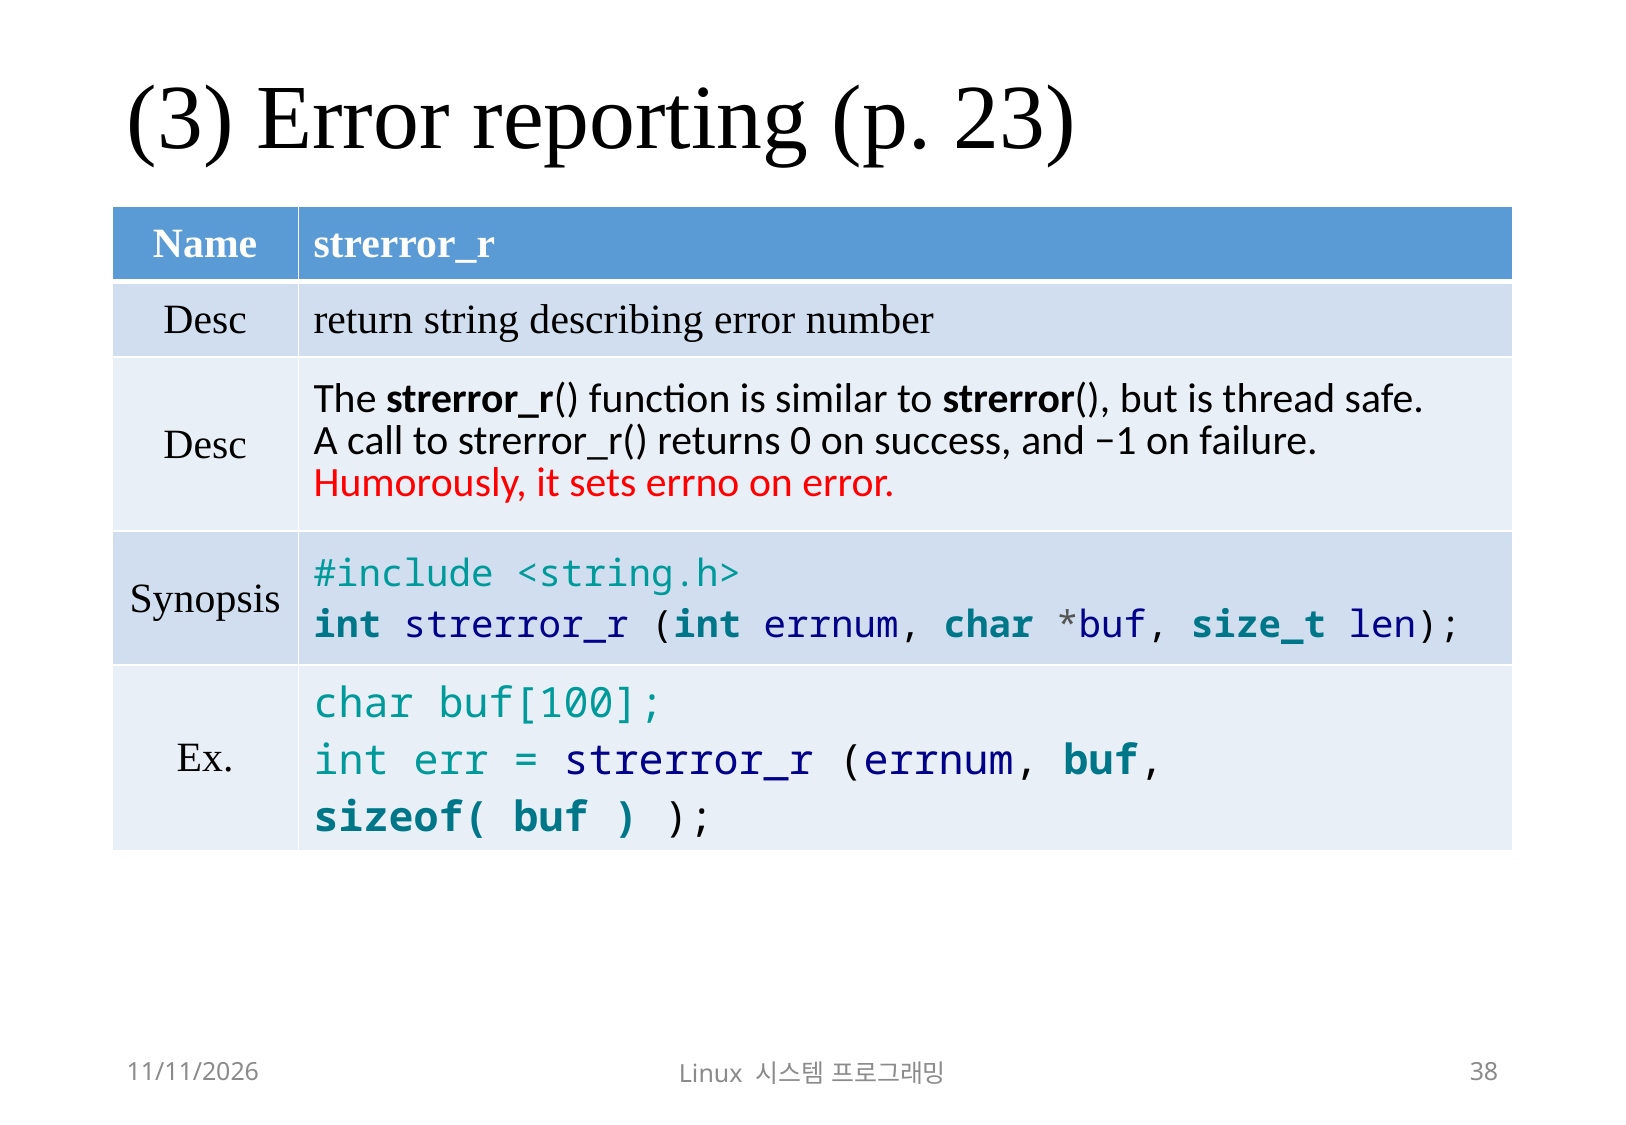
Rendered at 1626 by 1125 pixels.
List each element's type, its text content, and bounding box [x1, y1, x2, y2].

table_cell The strerror_r() function is similar to strerror(), but is thread safe. A call to strerror_r() returns 0 on success, and −1 on failure. Humorously, it sets errno on error. [299, 358, 1512, 530]
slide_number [111, 1042, 303, 1103]
footer Linux 시스템 프로그래밍 [538, 1042, 1087, 1103]
table_header strerror_r [299, 207, 1512, 279]
table_cell return string describing error number [299, 284, 1512, 356]
table_cell char buf[100]; int err = strerror_r (errnum, buf, sizeof( buf ) ); [299, 666, 1512, 850]
table_header Name [113, 207, 298, 279]
slide_number 38 [1433, 1042, 1514, 1103]
table_cell #include <string.h> int strerror_r (int errnum, char *buf, size_t len); [299, 532, 1512, 664]
table_cell Desc [113, 284, 298, 356]
table_cell Desc [113, 358, 298, 530]
table_cell Ex. [113, 666, 298, 850]
table_cell Synopsis [113, 532, 298, 664]
title (3) Error reporting (p. 23) [111, 59, 1514, 179]
